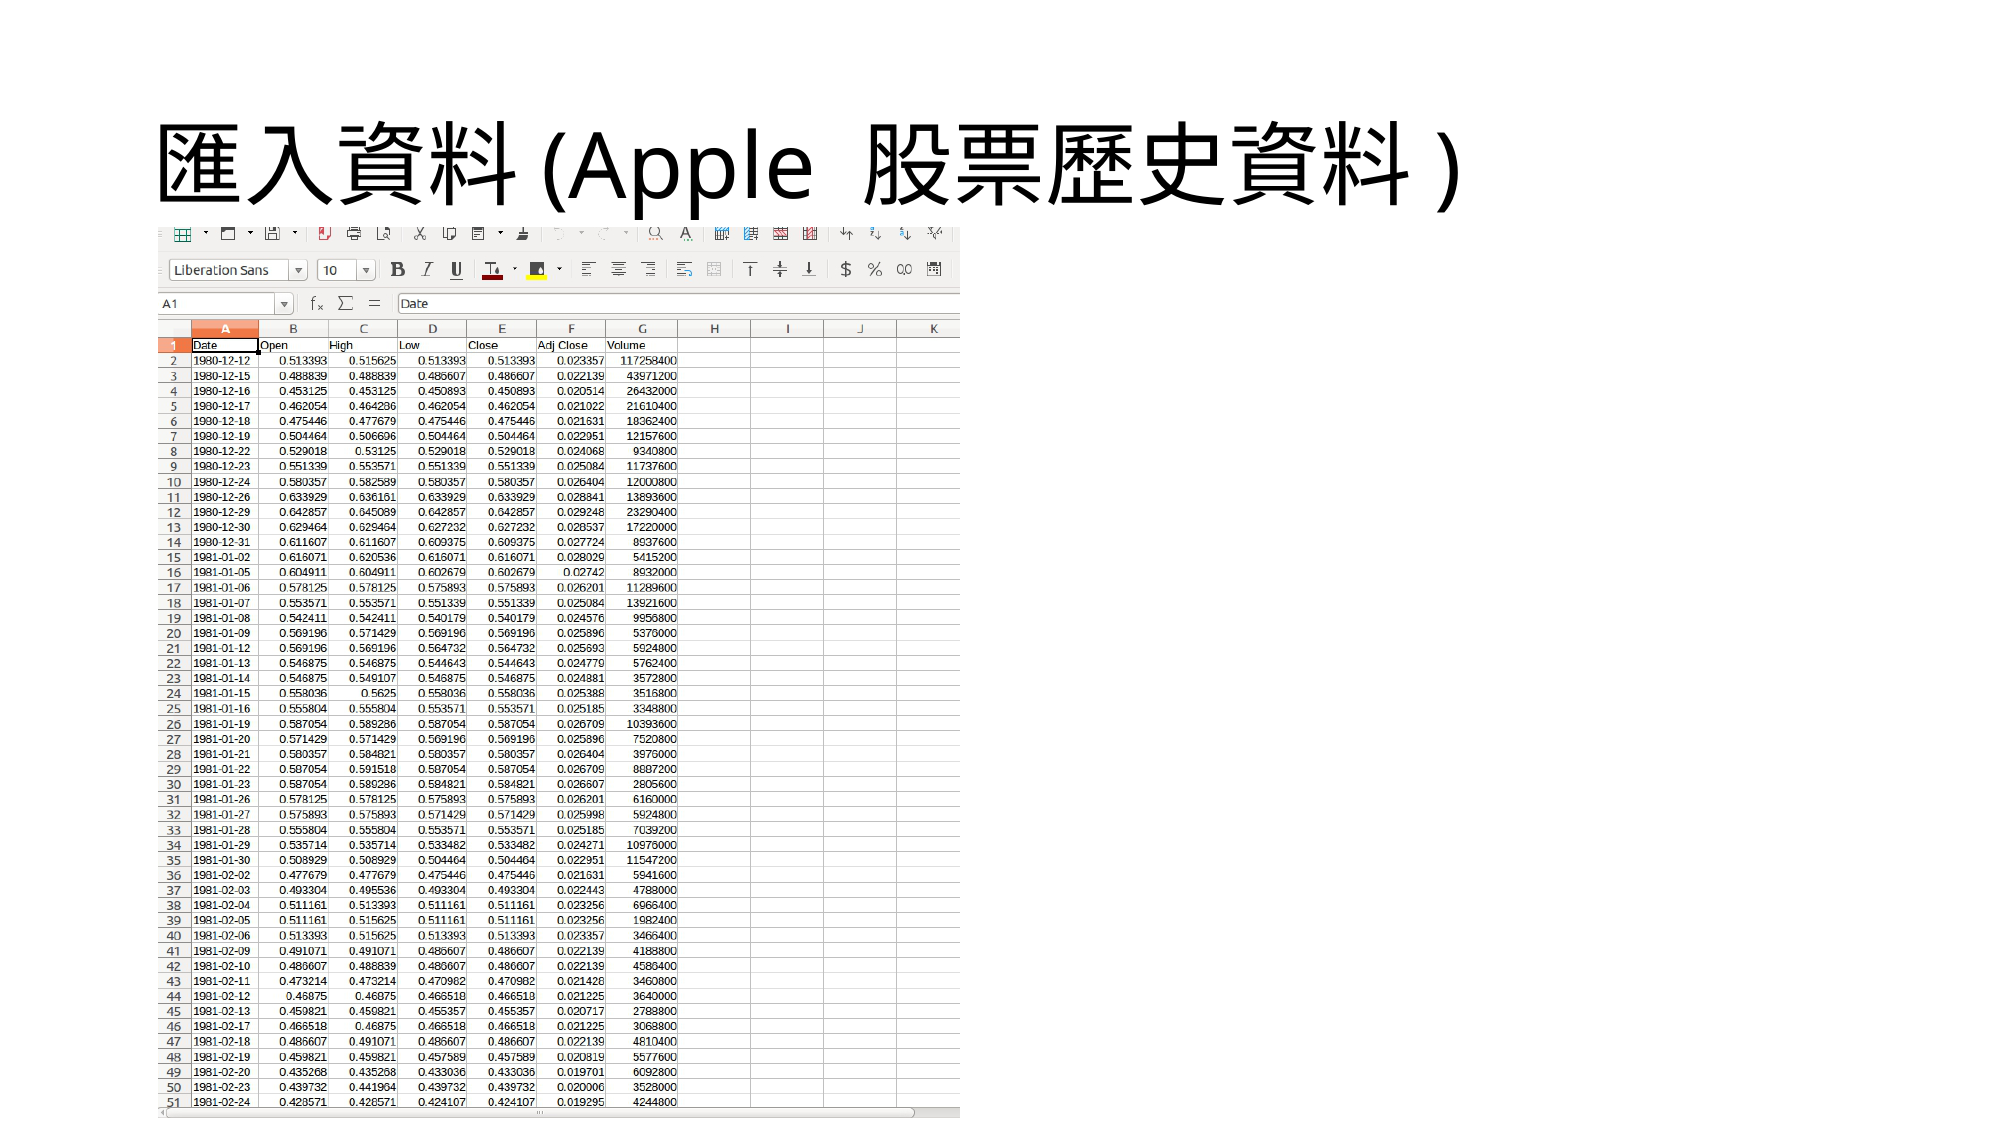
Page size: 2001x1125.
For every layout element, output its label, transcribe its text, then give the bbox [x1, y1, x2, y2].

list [158, 227, 960, 1118]
title 匯入資料(Apple 股票歷史資料) [137, 59, 1863, 278]
